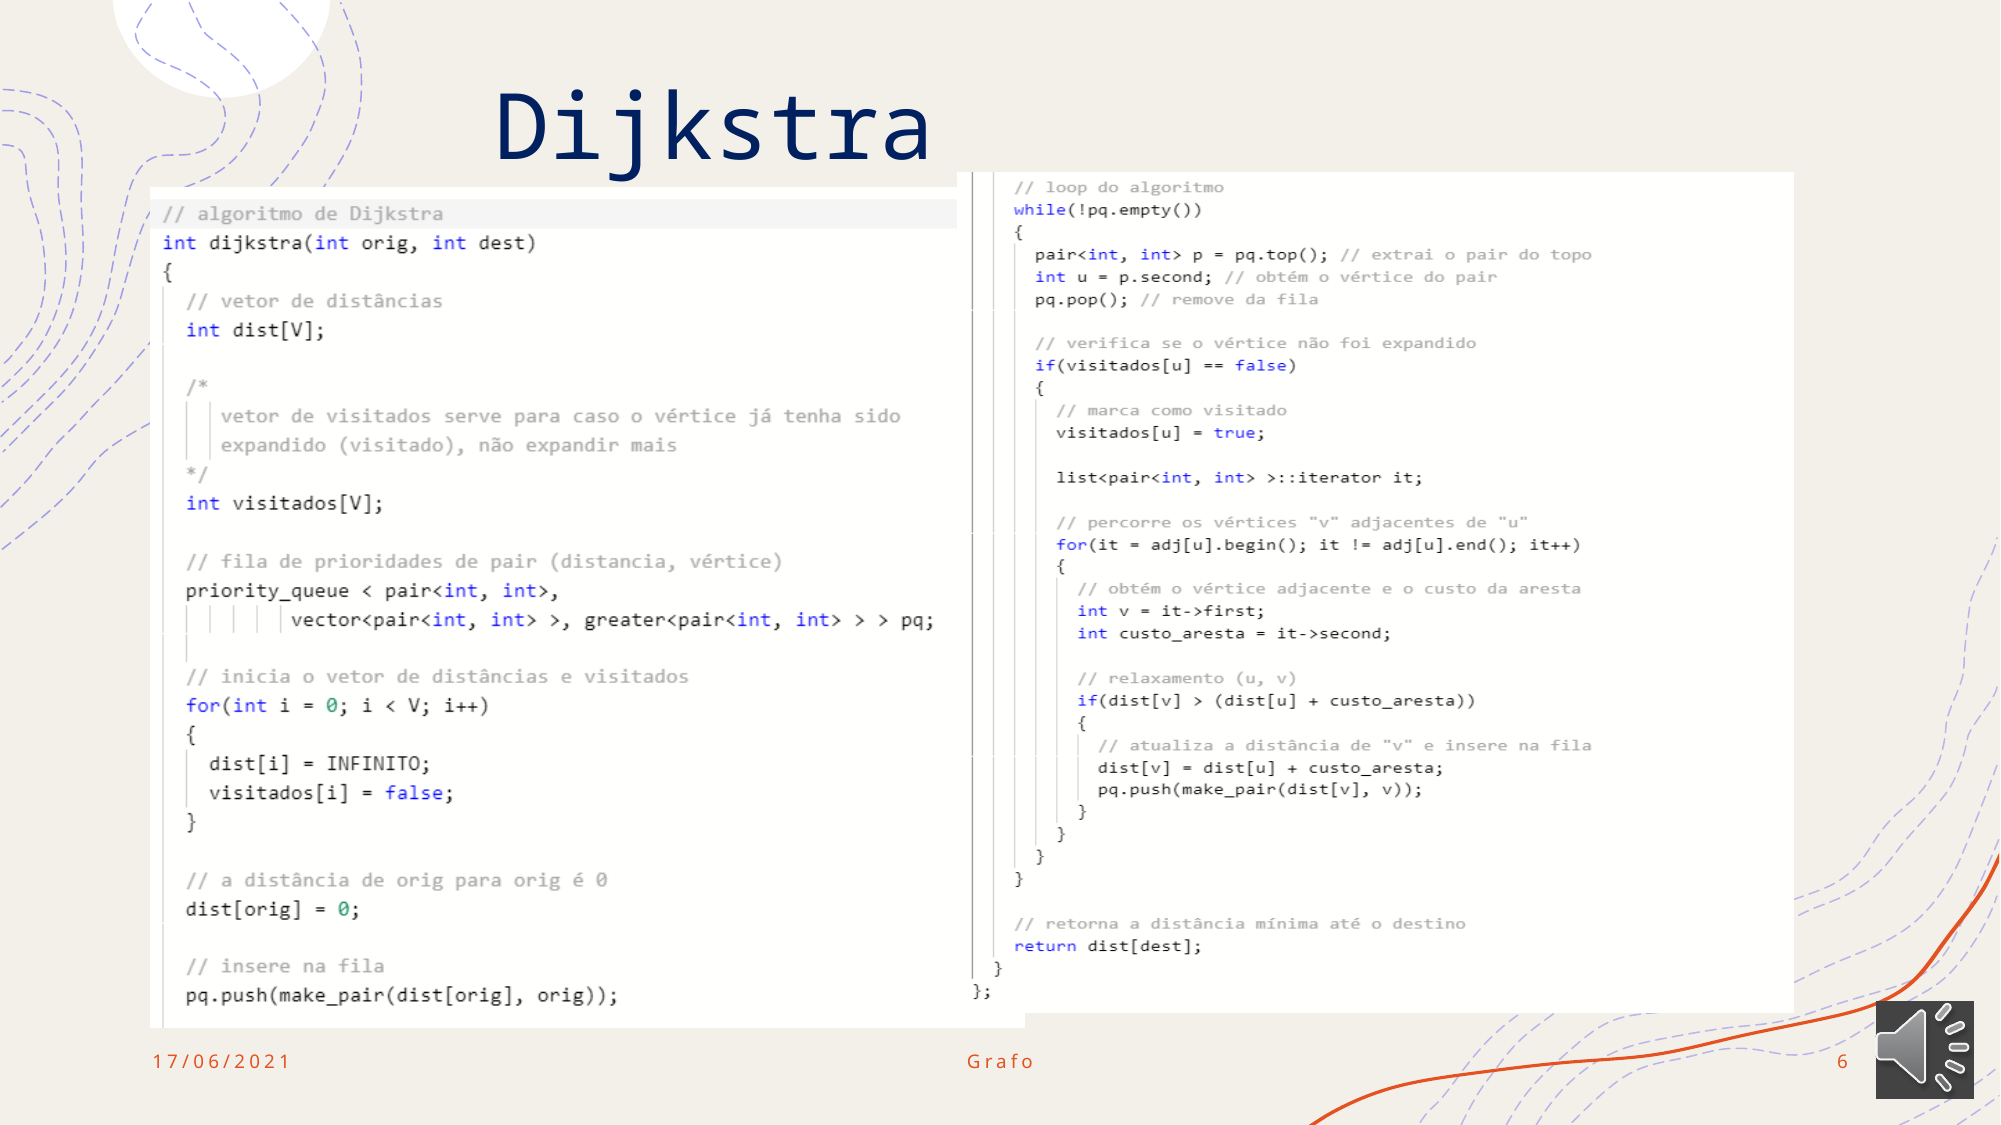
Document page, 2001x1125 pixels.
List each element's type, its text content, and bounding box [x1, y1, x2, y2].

picture [1874, 999, 1975, 1100]
slide_number 6 [1625, 1042, 1863, 1103]
picture [150, 172, 1794, 1028]
title Dijkstra [479, 0, 2000, 246]
footer Grafo [662, 1042, 1338, 1103]
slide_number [137, 1042, 588, 1103]
